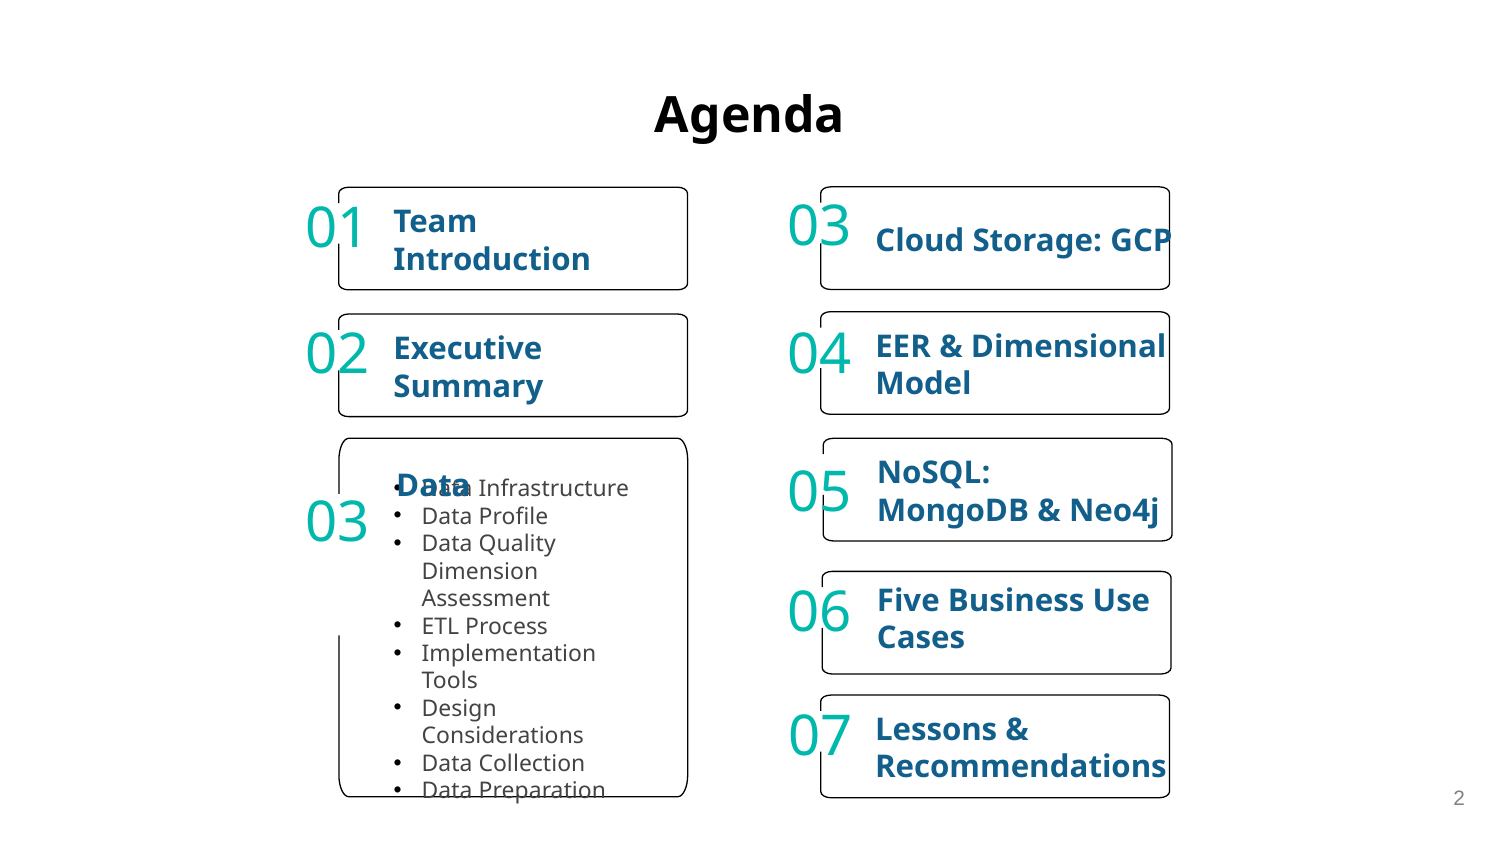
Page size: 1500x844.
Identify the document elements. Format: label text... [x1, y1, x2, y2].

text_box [763, 311, 1188, 415]
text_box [763, 186, 1210, 290]
slide_number 2 [1389, 764, 1480, 830]
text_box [281, 313, 688, 417]
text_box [765, 694, 1187, 798]
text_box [763, 571, 1211, 675]
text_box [281, 186, 688, 291]
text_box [763, 438, 1210, 542]
title Agenda [75, 67, 1425, 162]
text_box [281, 438, 688, 797]
